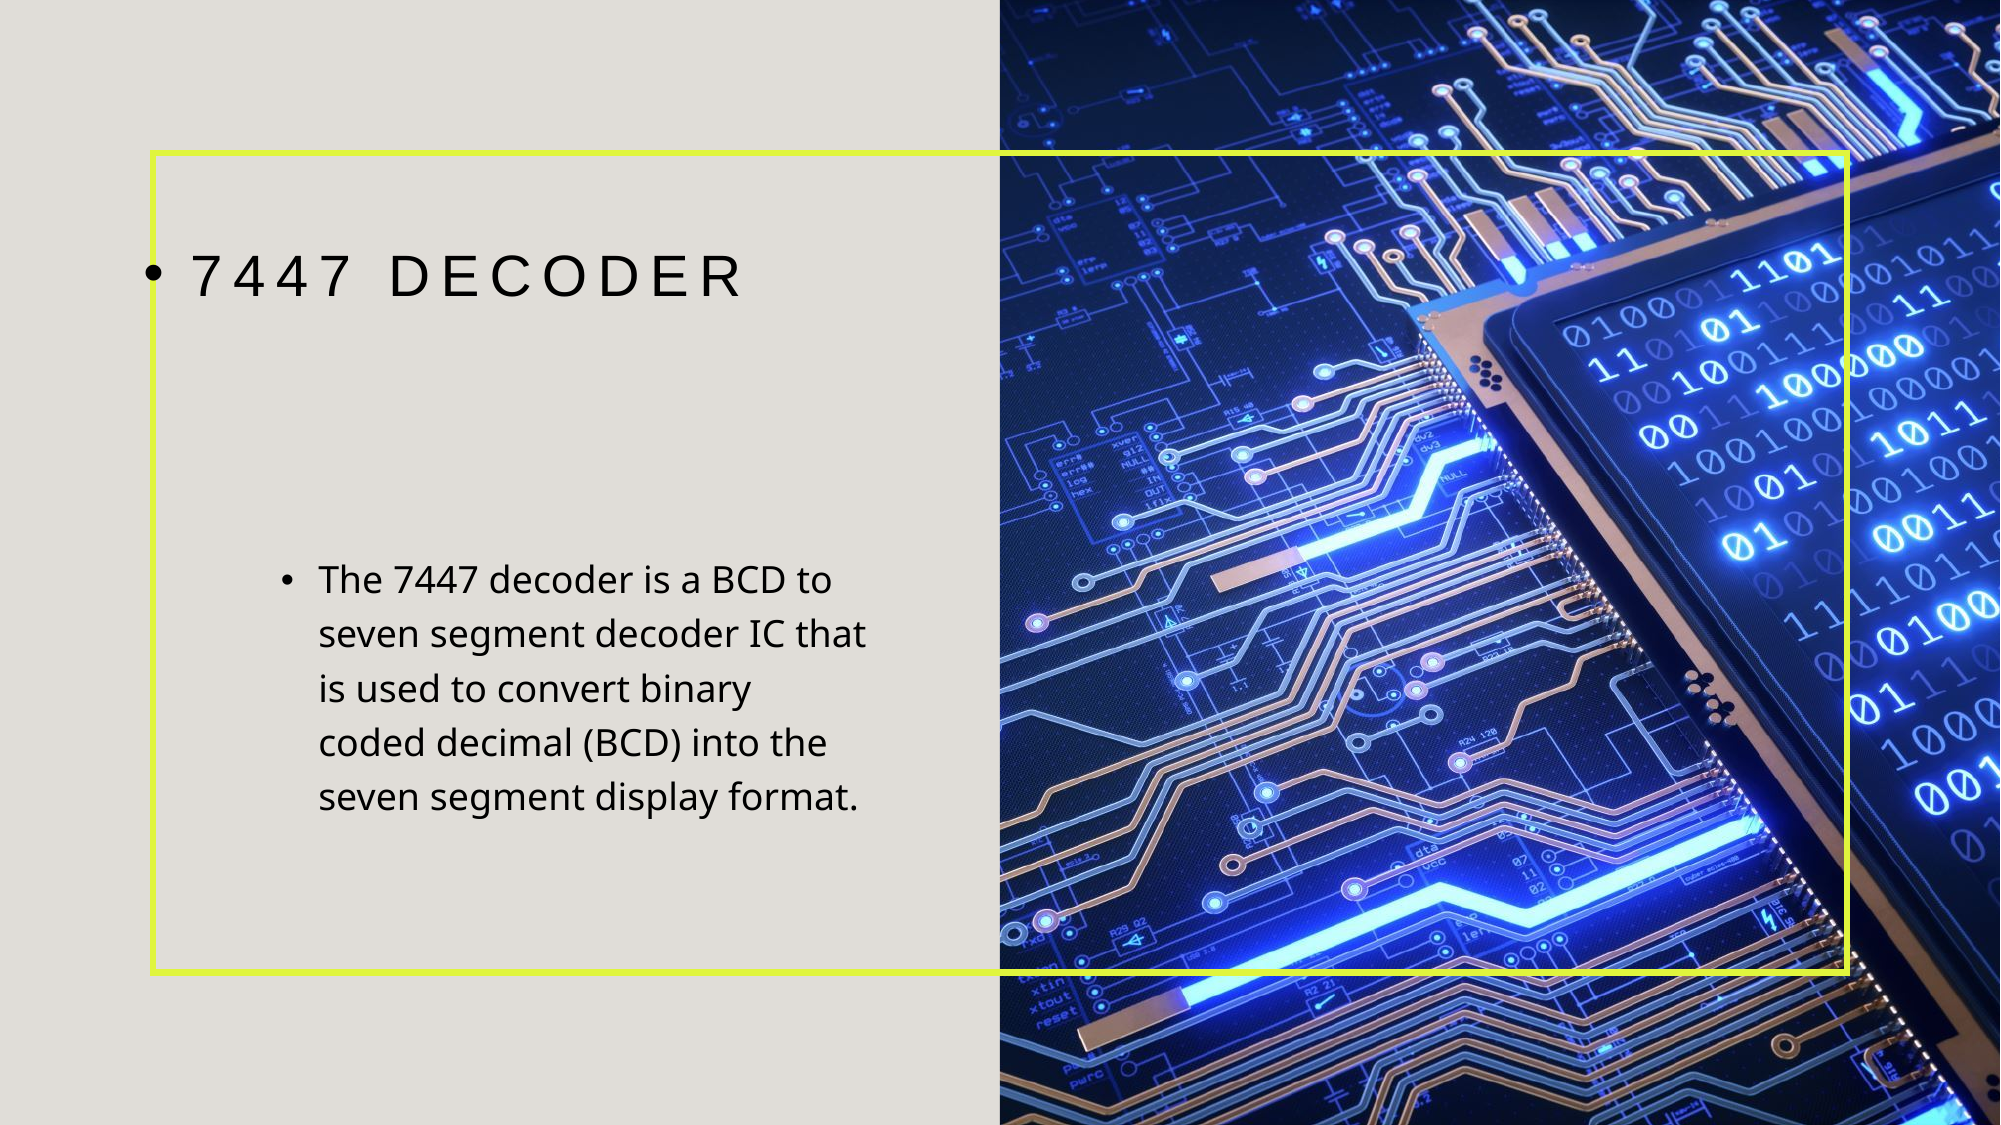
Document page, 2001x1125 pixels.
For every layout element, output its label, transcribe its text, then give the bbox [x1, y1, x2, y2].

text_box [0, 0, 999, 1125]
list The 7447 decoder is a BCD to seven segment decoder IC that is used to convert binary coded decimal (BCD) into the seven segment display format. [265, 474, 883, 907]
picture [999, 0, 2000, 1125]
text_box [152, 152, 999, 973]
title 7447 Decoder [128, 210, 883, 399]
